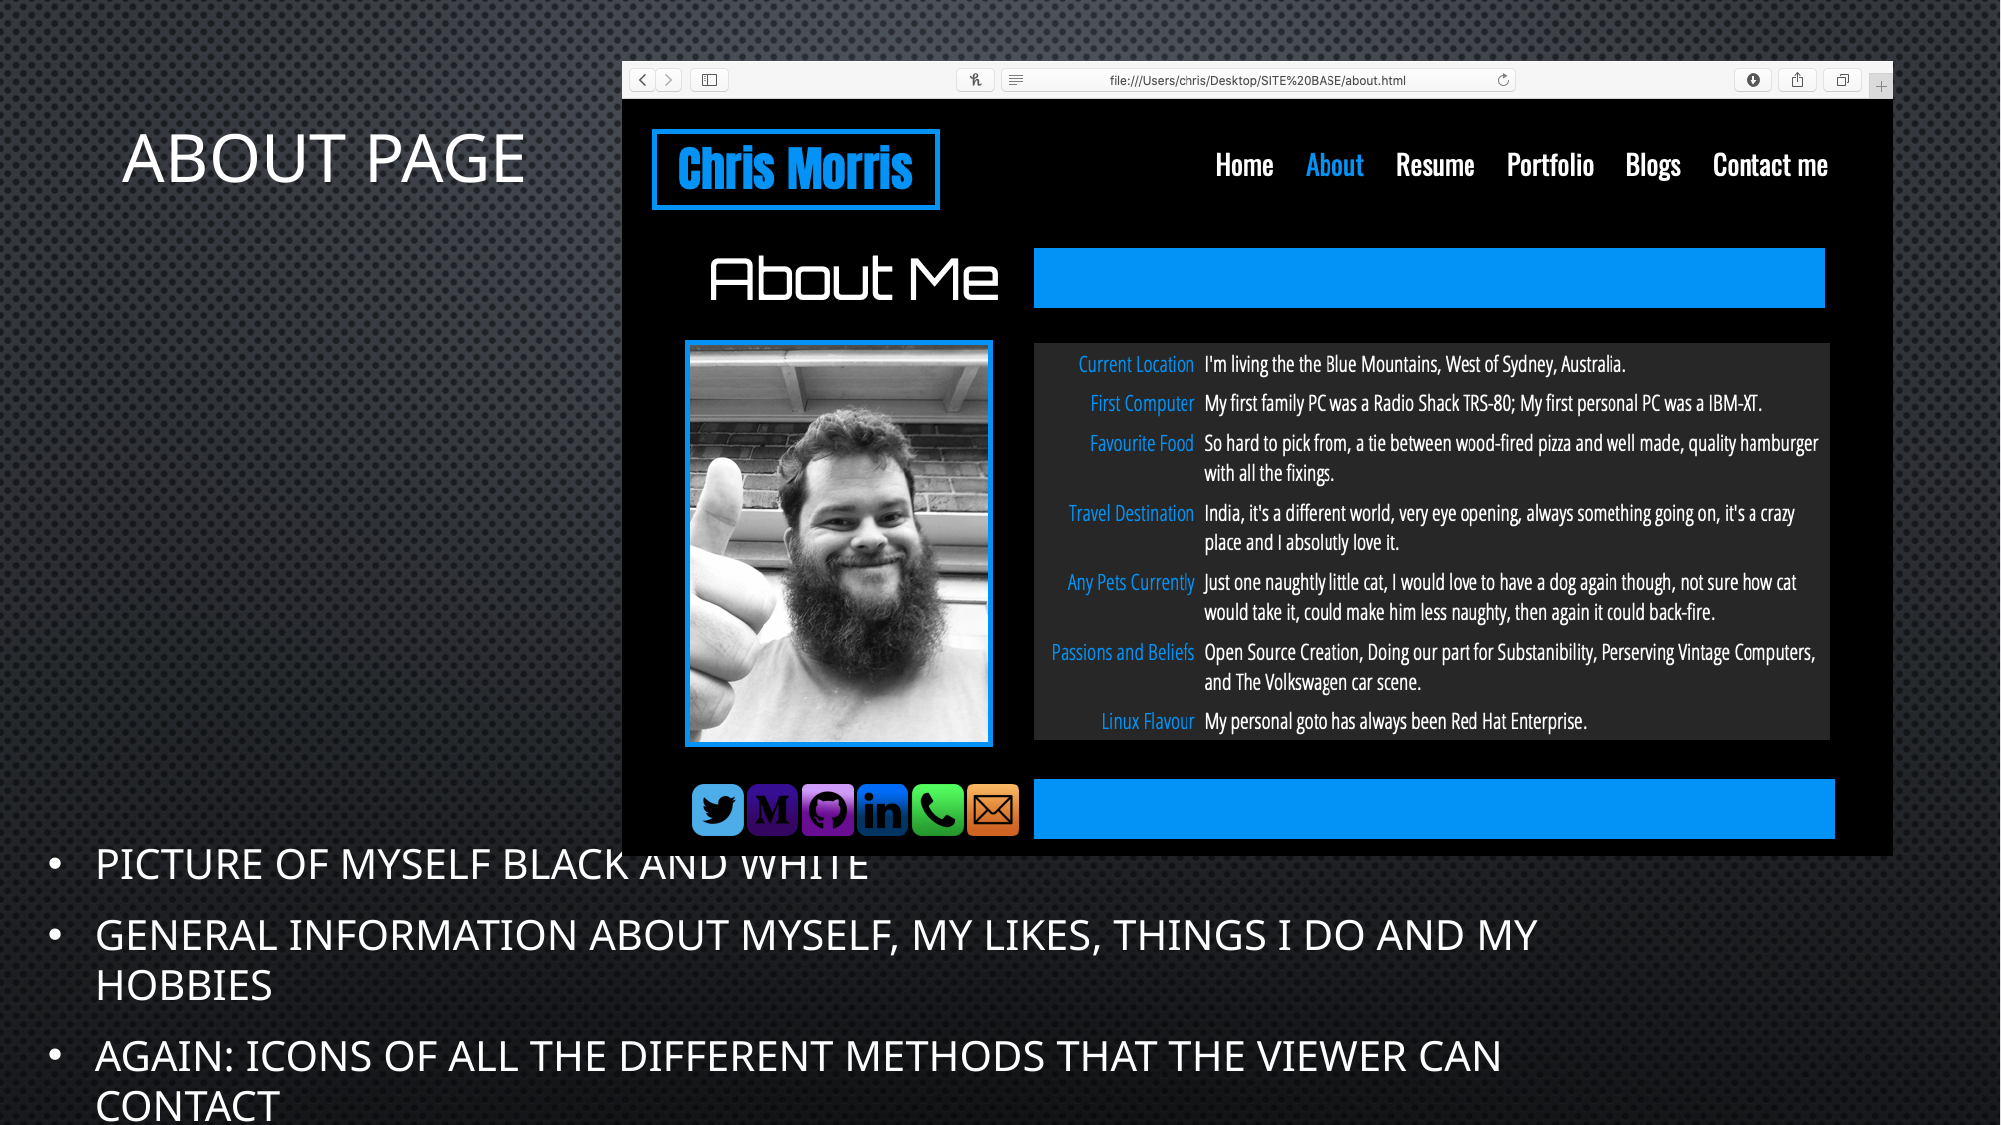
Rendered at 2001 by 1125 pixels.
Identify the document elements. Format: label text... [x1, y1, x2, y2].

list Picture of myself black and white General Information about myself, my likes, things I do and my hobbies Again: Icons of all the different methods that the viewer can contact [32, 823, 1658, 1125]
title ABOUT PAGE [107, 0, 1733, 313]
picture [621, 61, 1893, 856]
